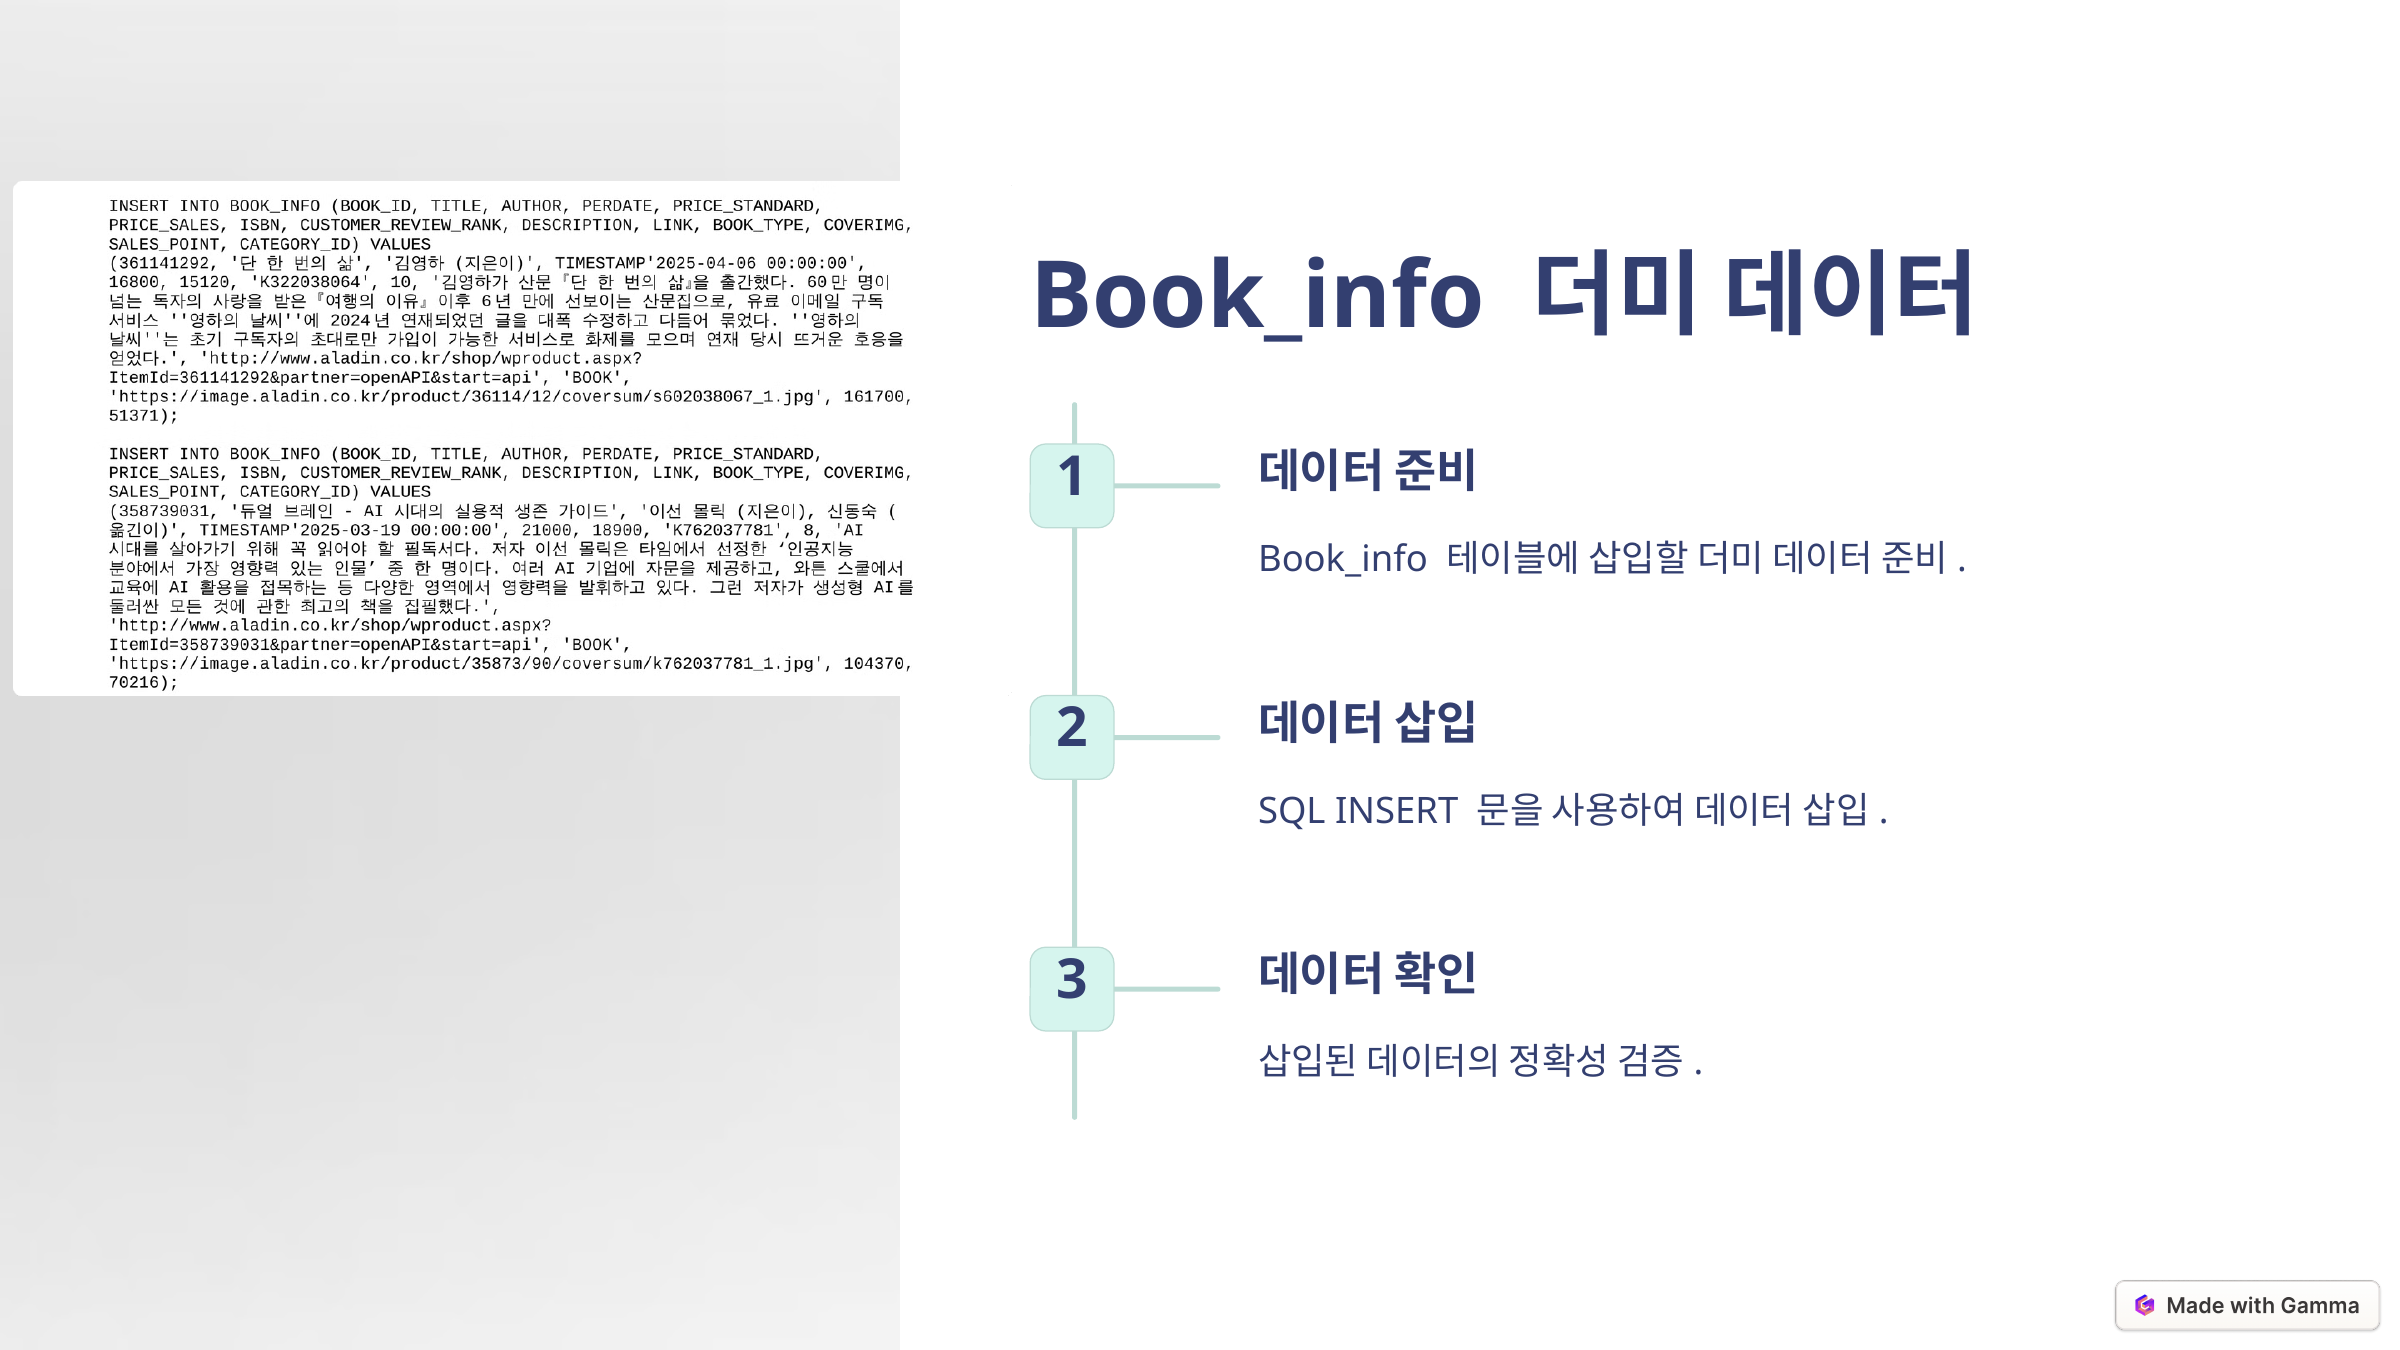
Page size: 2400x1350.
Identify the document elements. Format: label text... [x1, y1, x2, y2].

text_box [1072, 528, 1078, 695]
text_box 데이터 준비 [1258, 439, 1724, 498]
text_box 1 [1044, 451, 1100, 521]
picture [2106, 1271, 2389, 1339]
text_box Book_info 더미 데이터 [1030, 230, 1961, 347]
text_box [1072, 402, 1078, 444]
text_box [1114, 735, 1221, 741]
text_box [1030, 947, 1114, 1031]
text_box SQL INSERT 문을 사용하여 데이터 삽입. [1258, 771, 2270, 831]
text_box [1114, 986, 1221, 992]
text_box [1072, 780, 1078, 947]
text_box Book_info 테이블에 삽입할 더미 데이터 준비. [1258, 519, 2270, 580]
text_box 2 [1044, 702, 1100, 773]
picture [0, 0, 1012, 1350]
text_box [1114, 483, 1221, 489]
text_box [1030, 443, 1114, 528]
text_box 3 [1044, 954, 1100, 1024]
text_box [1072, 1031, 1078, 1120]
text_box [1030, 695, 1114, 780]
text_box 삽입된 데이터의 정확성 검증. [1258, 1023, 2270, 1083]
text_box 데이터 확인 [1258, 942, 1724, 1001]
text_box 데이터 삽입 [1258, 691, 1724, 750]
